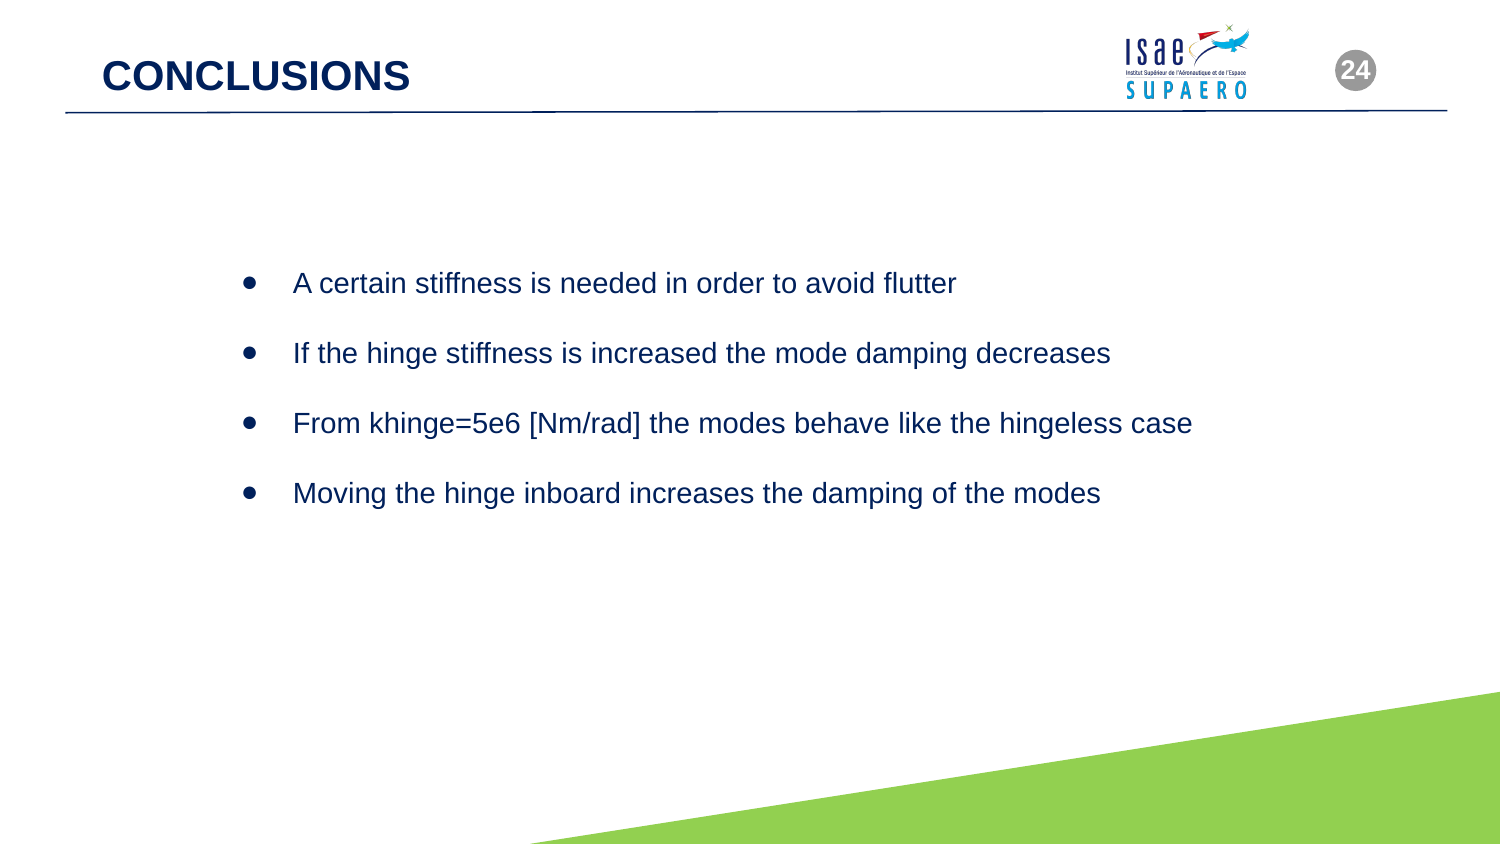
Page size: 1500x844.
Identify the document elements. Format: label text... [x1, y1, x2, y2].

picture [1239, 84, 1243, 96]
text_box [530, 691, 1500, 844]
title CONCLUSIONS [101, 43, 903, 107]
text_box A certain stiffness is needed in order to avoid flutter If the hinge stiffness is increased the mode damping decreases From khinge=5e6 [Nm/rad] the modes behave like the hingeless case Moving the hinge inboard increases the damping of the modes [202, 249, 1277, 475]
picture [1126, 24, 1249, 99]
slide_number ‹#› [1340, 52, 1390, 99]
